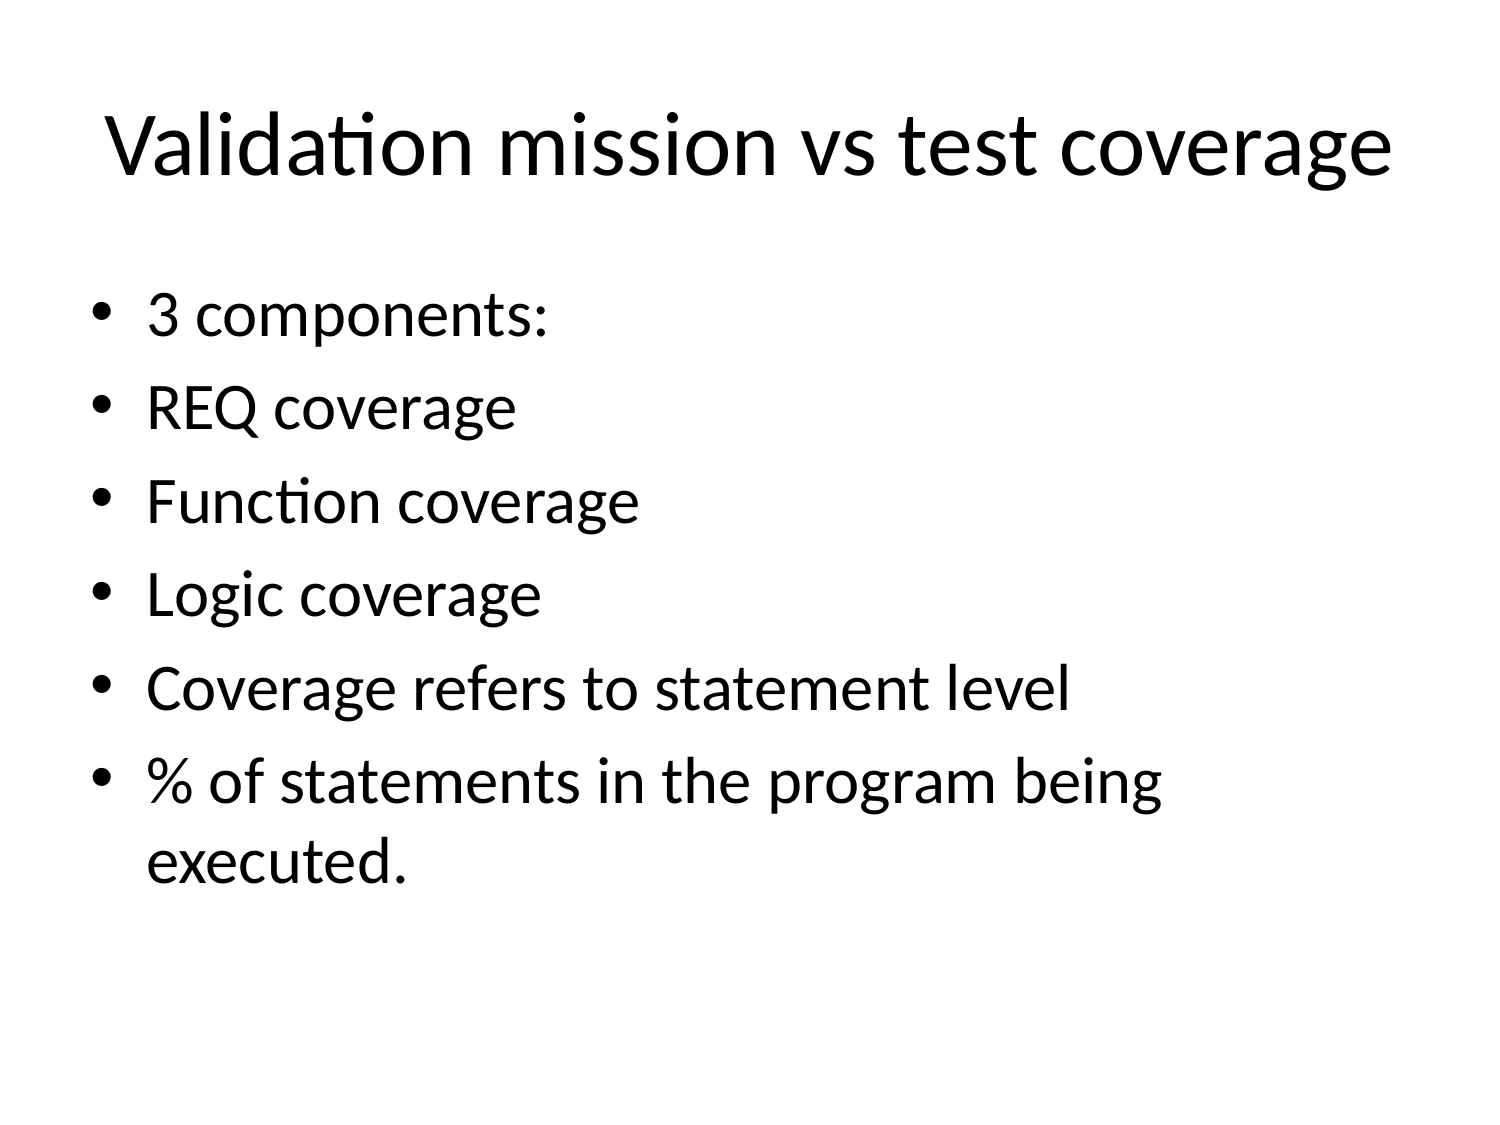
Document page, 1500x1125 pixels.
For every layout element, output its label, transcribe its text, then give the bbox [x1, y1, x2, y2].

title Validation mission vs test coverage [75, 45, 1425, 233]
list 3 components: REQ coverage Function coverage Logic coverage Coverage refers to statement level % of statements in the program being executed. [75, 262, 1425, 1005]
